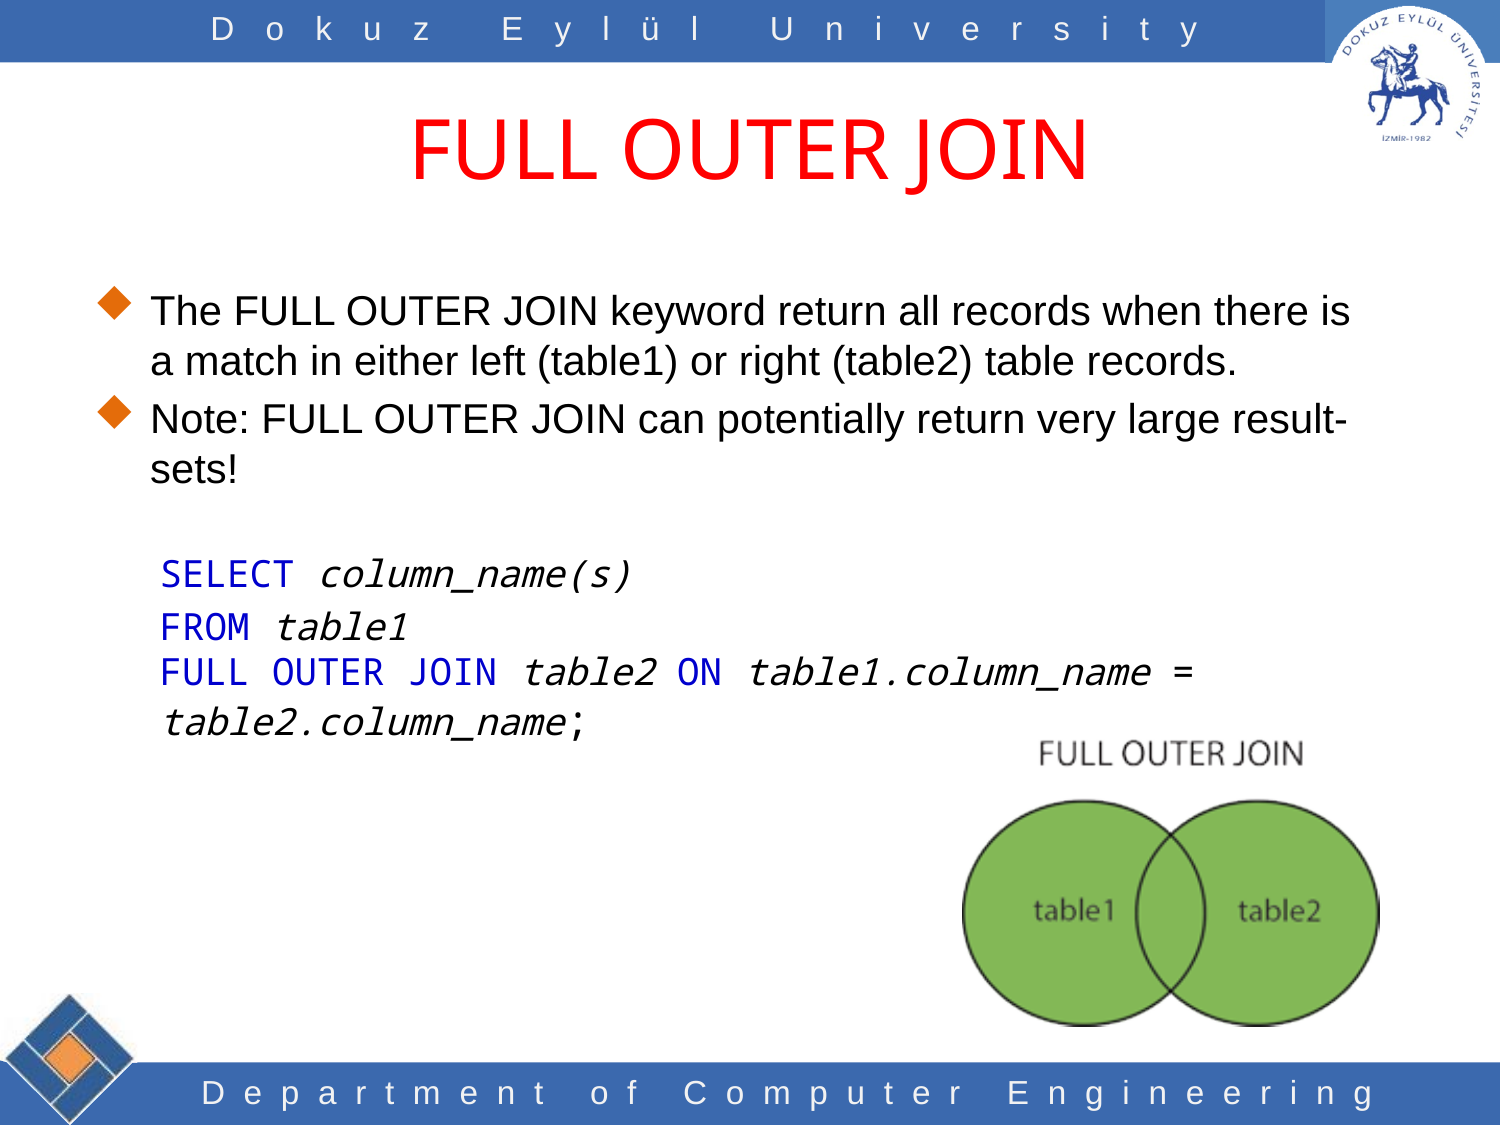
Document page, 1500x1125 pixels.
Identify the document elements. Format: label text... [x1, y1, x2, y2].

picture [0, 993, 138, 1124]
list The FULL OUTER JOIN keyword return all records when there is a match in either left (table1) or right (table2) table records. Note: FULL OUTER JOIN can potentially return very large result-sets! SELECT column_name(s) FROM table1 FULL OUTER JOIN table2 ON table1.column_name = table2.column_name; [78, 276, 1400, 1045]
title FULL OUTER JOIN [75, 60, 1425, 233]
picture [962, 724, 1380, 1028]
picture [1325, 0, 1500, 150]
